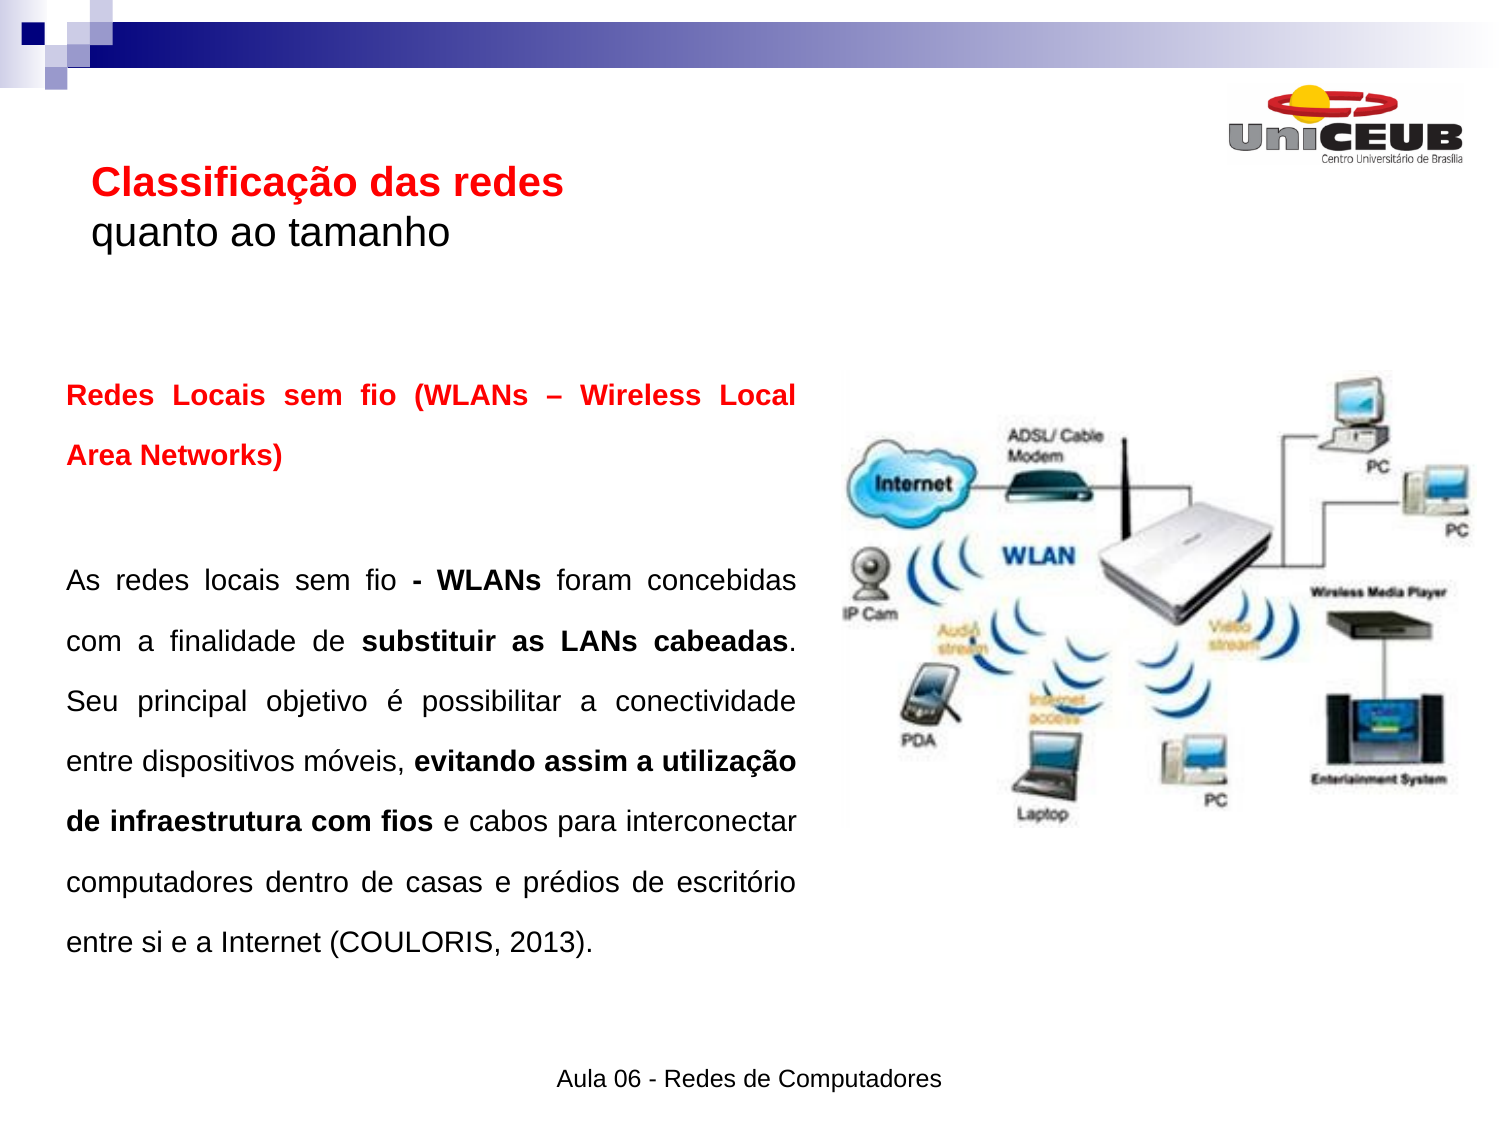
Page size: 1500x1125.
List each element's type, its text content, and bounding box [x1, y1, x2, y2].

title Classificação das redes quanto ao tamanho [75, 147, 1351, 371]
picture [841, 370, 1478, 828]
list Redes Locais sem fio (WLANs – Wireless Local Area Networks) As redes locais sem fio - WLANs foram concebidas com a finalidade de substituir as LANs cabeadas. Seu principal objetivo é possibilitar a conectividade entre dispositivos móveis, evitando assim a utilização de infraestrutura com fios e cabos para interconectar computadores dentro de casas e prédios de escritório entre si e a Internet (COULORIS, 2013). [0, 252, 812, 992]
picture [1227, 83, 1464, 165]
footer Aula 06 - Redes de Computadores [512, 1025, 988, 1100]
